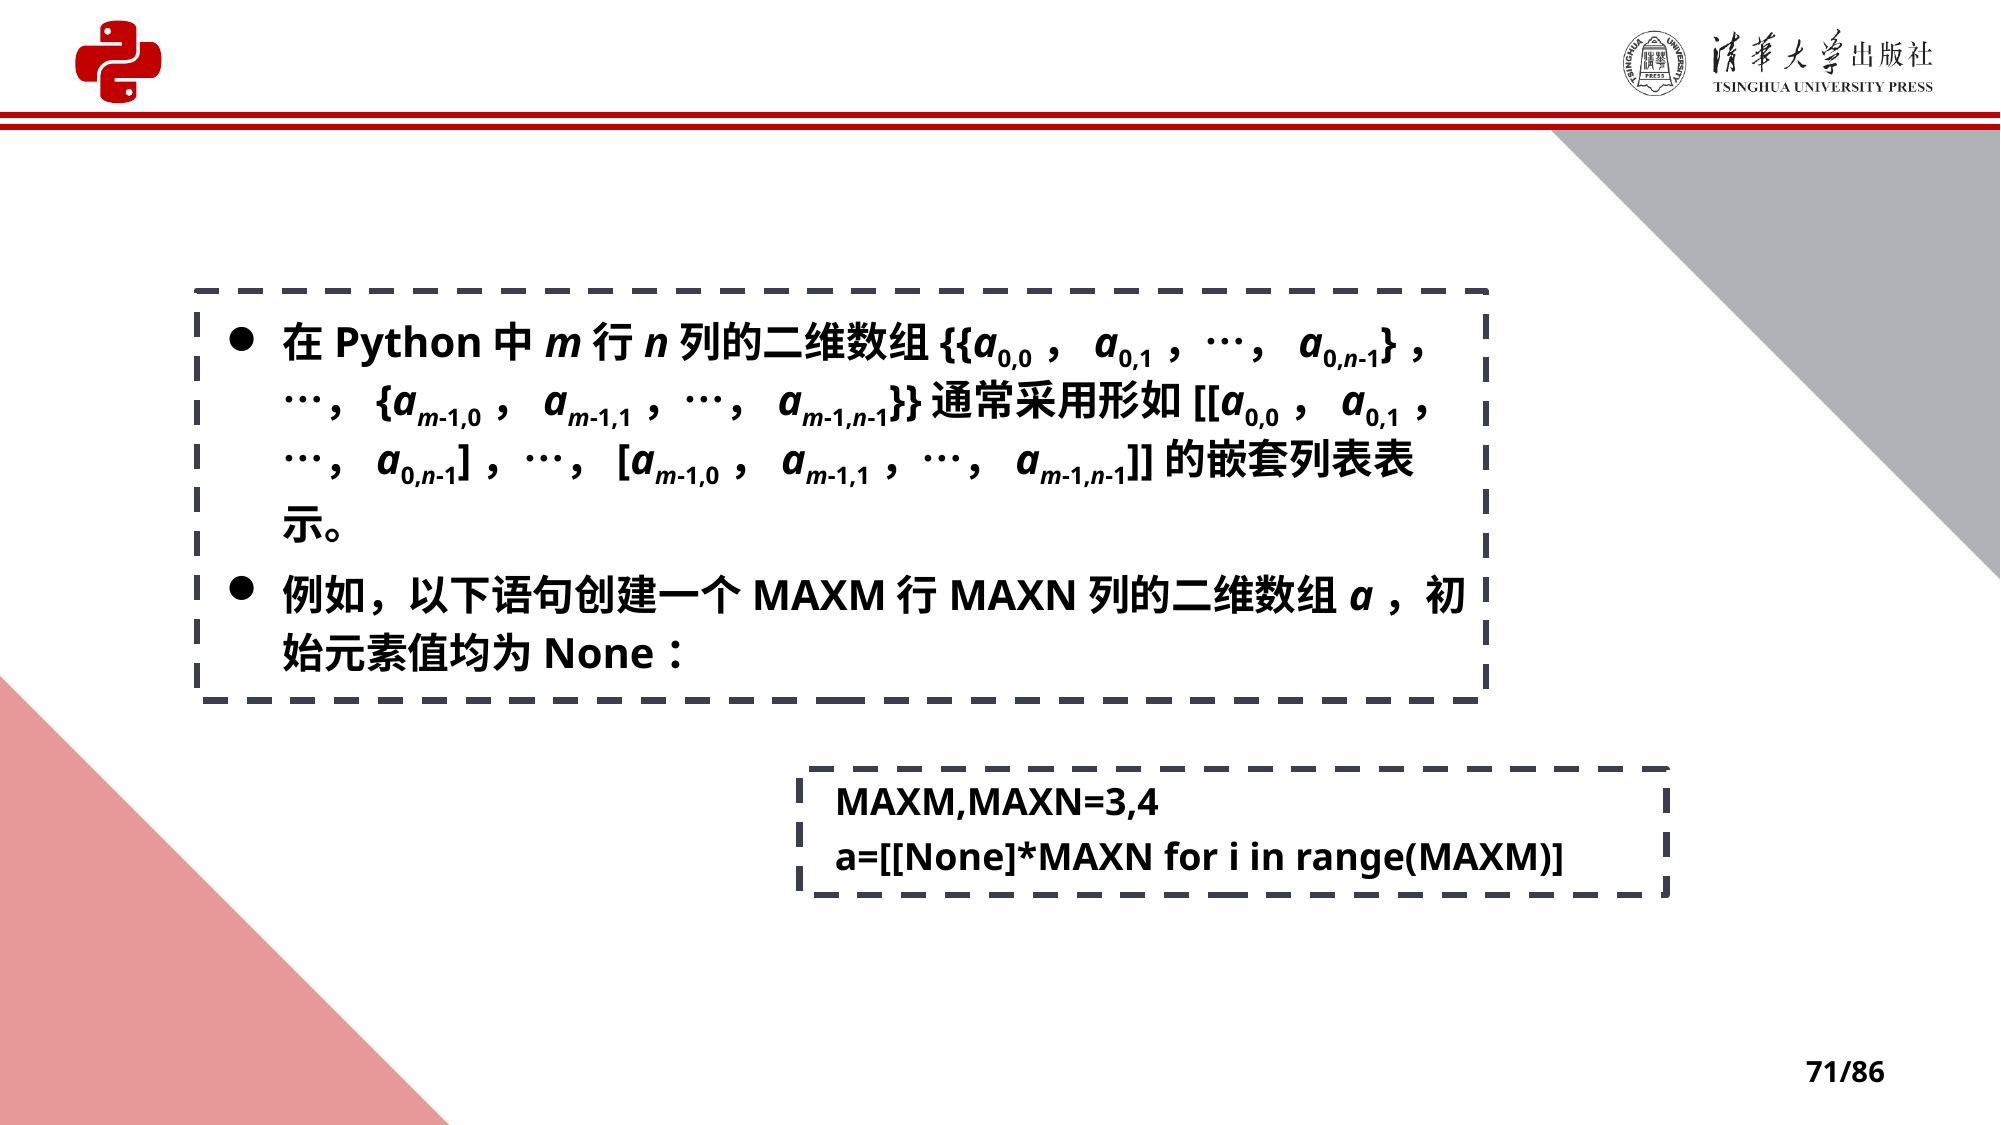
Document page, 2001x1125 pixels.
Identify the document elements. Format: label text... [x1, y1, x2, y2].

text_box 在Python中m行n列的二维数组{{a0,0，a0,1，…，a0,n-1}，…，{am-1,0，am-1,1，…，am-1,n-1}}通常采用形如[[a0,0，a0,1，…，a0,n-1]，…，[am-1,0，am-1,1，…，am-1,n-1]]的嵌套列表表示。 例如，以下语句创建一个MAXM行MAXN列的二维数组a，初始元素值均为None： [195, 289, 1488, 703]
text_box [1548, 128, 2000, 582]
slide_number 71/86 [1433, 1042, 1900, 1103]
text_box [0, 673, 452, 1125]
text_box MAXM,MAXN=3,4 a=[[None]*MAXN for i in range(MAXM)] [797, 767, 1669, 897]
